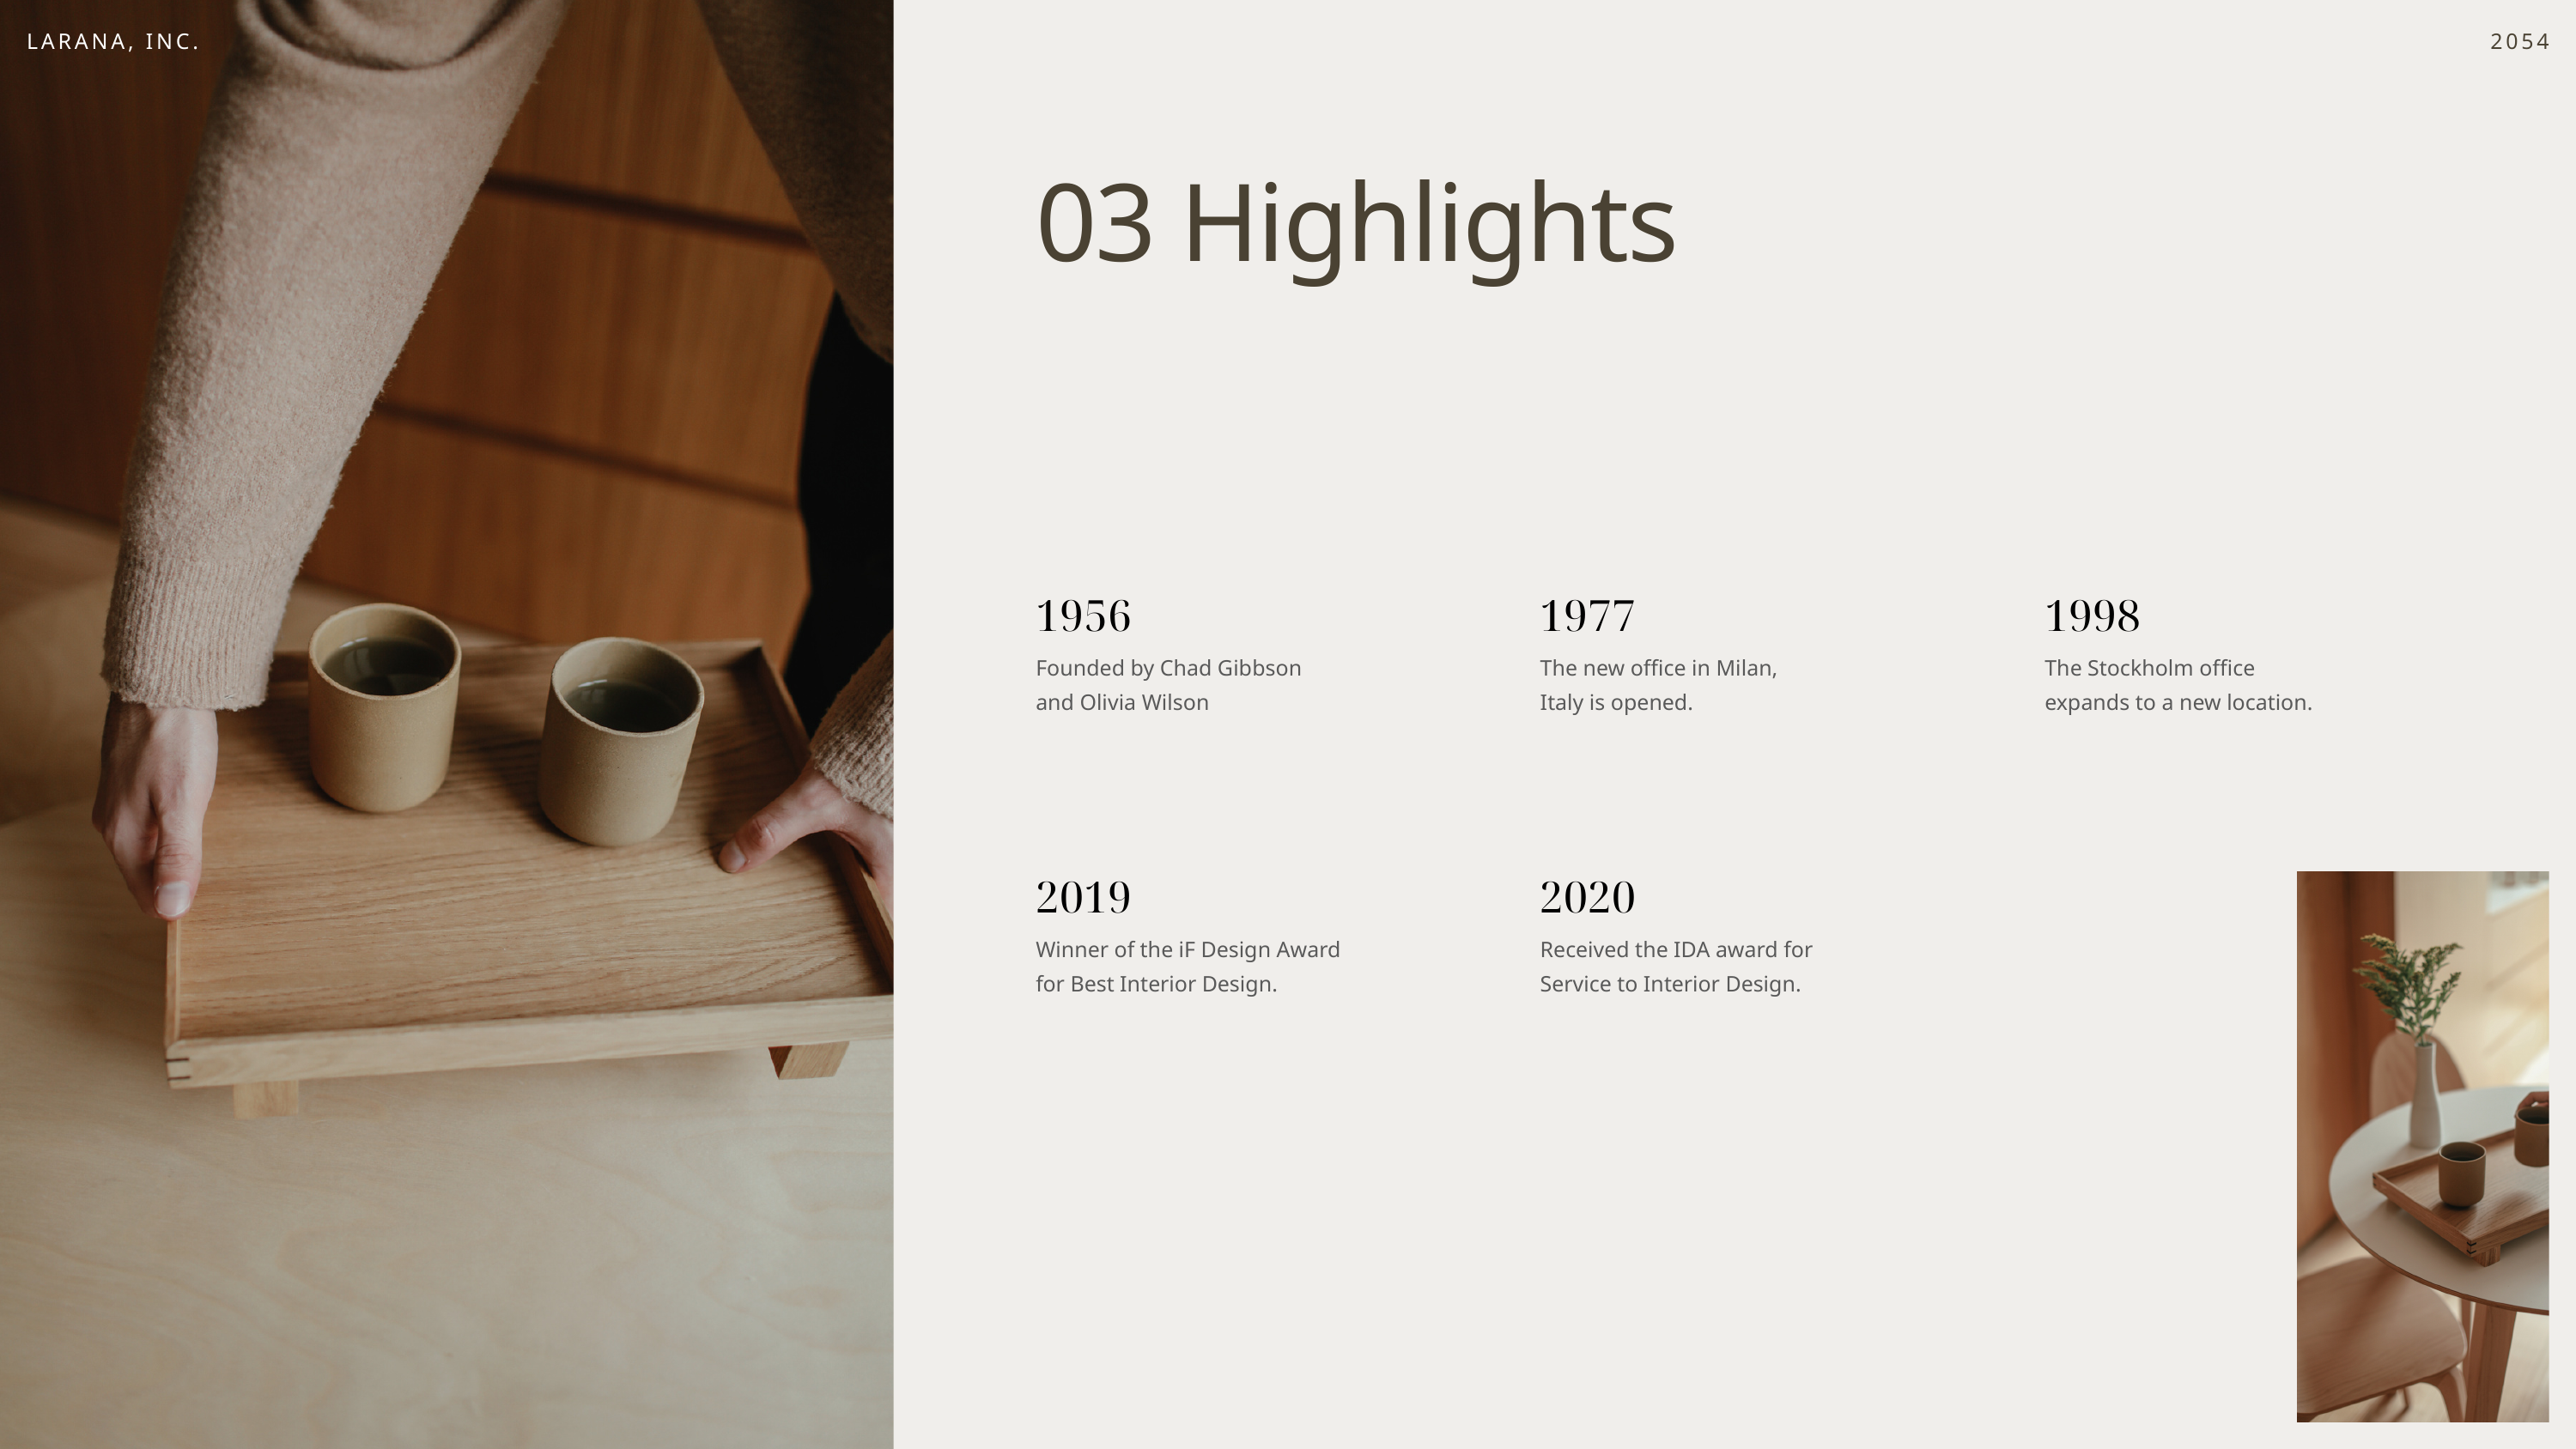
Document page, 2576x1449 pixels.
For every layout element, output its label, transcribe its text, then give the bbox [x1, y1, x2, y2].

text_box 2019 [1036, 861, 1288, 922]
text_box 03 Highlights [1036, 132, 2054, 283]
text_box Received the IDA award for Service to Interior Design. [1540, 927, 1861, 997]
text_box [0, 0, 894, 1449]
text_box 2054 [2296, 32, 2549, 54]
text_box 1977 [1540, 579, 1826, 640]
text_box 2020 [1540, 861, 1826, 922]
text_box The Stockholm office expands to a new location. [2044, 646, 2331, 715]
text_box The new office in Milan, Italy is opened. [1540, 646, 1826, 715]
text_box 1998 [2044, 579, 2331, 640]
text_box 1956 [1036, 579, 1288, 640]
text_box Winner of the iF Design Award for Best Interior Design. [1036, 927, 1357, 997]
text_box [2296, 871, 2549, 1422]
text_box Founded by Chad Gibbson and Olivia Wilson [1036, 646, 1322, 715]
